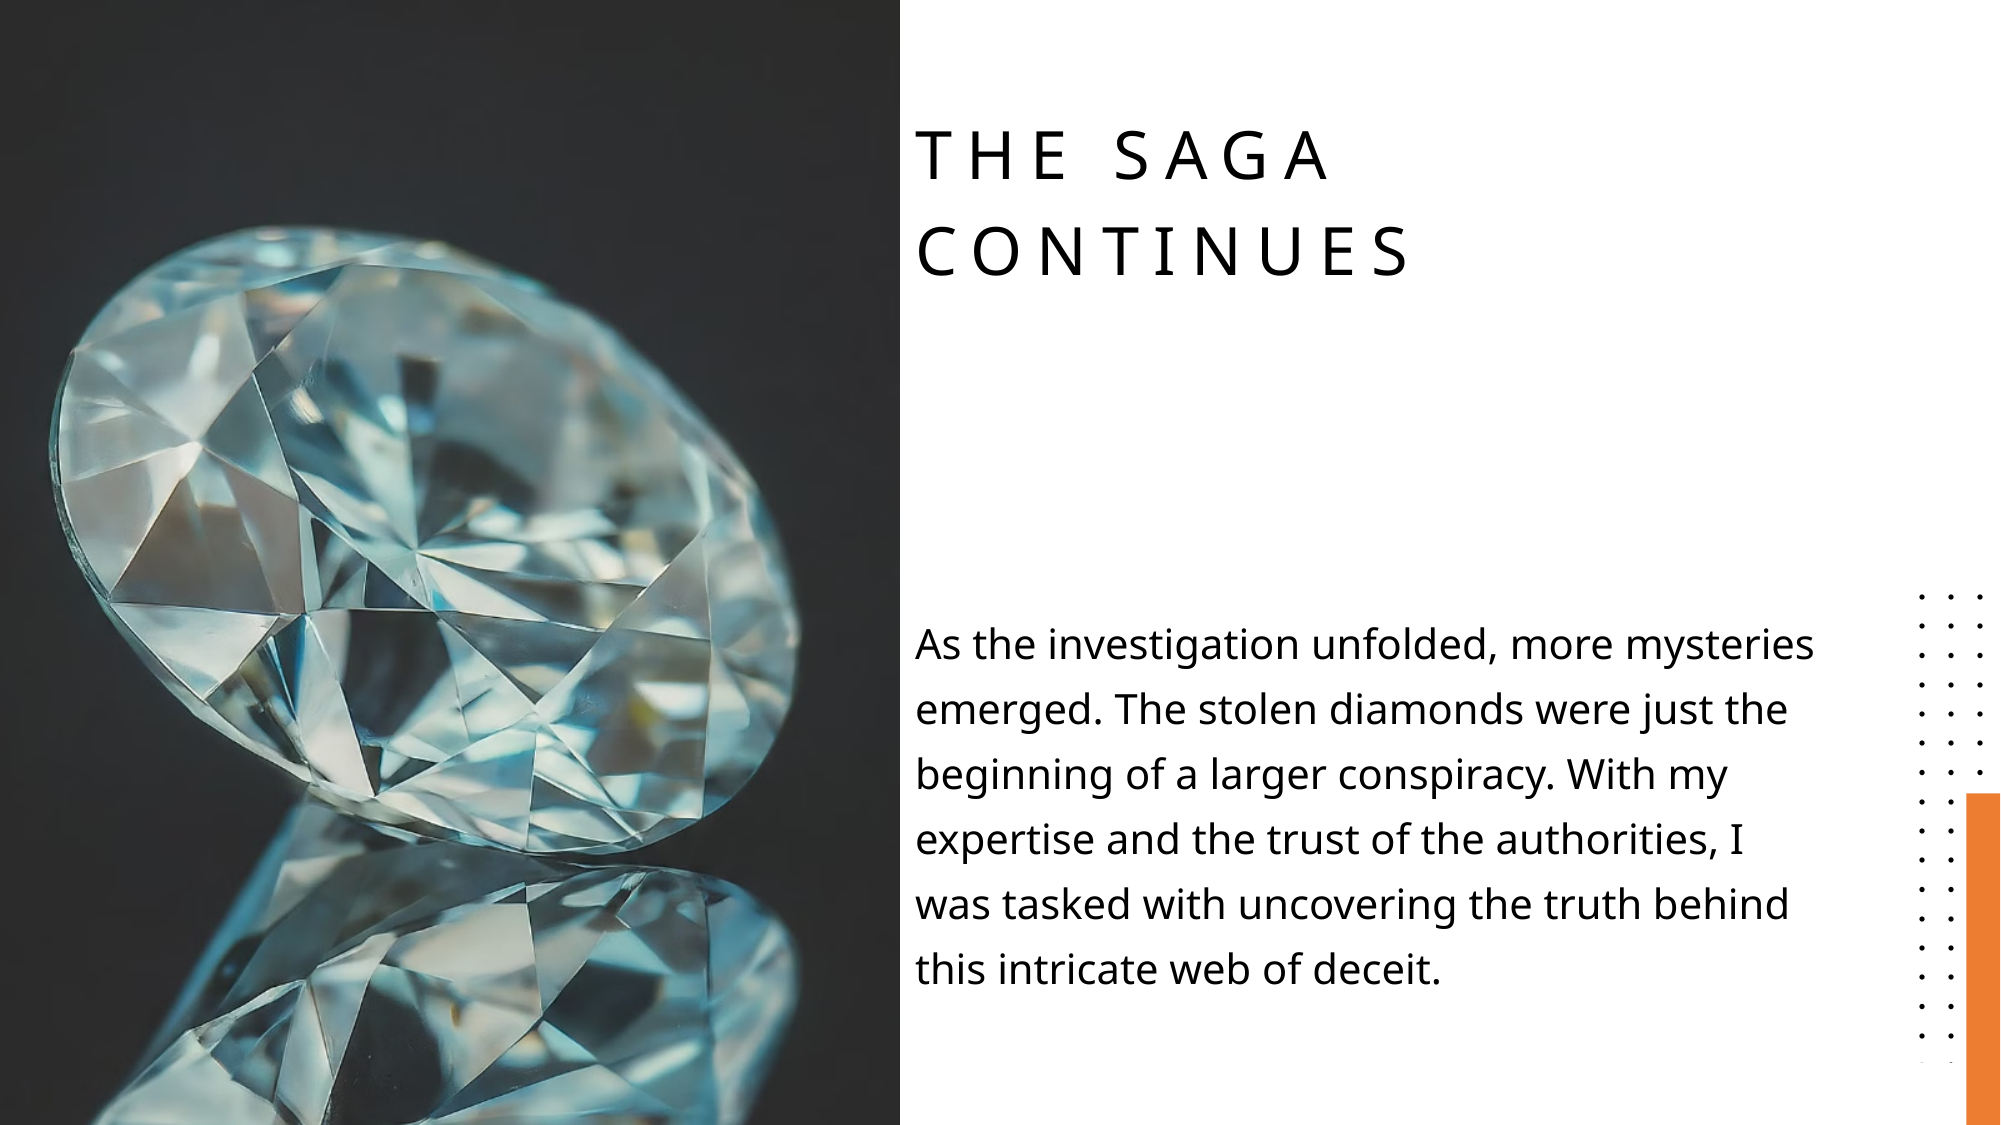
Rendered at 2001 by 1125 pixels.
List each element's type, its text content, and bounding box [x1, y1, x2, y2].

picture [1907, 582, 1994, 1064]
picture [0, 0, 900, 1125]
title The saga continues [900, 59, 1832, 296]
list As the investigation unfolded, more mysteries emerged. The stolen diamonds were just the beginning of a larger conspiracy. With my expertise and the trust of the authorities, I was tasked with uncovering the truth behind this intricate web of deceit. [900, 594, 1832, 1015]
